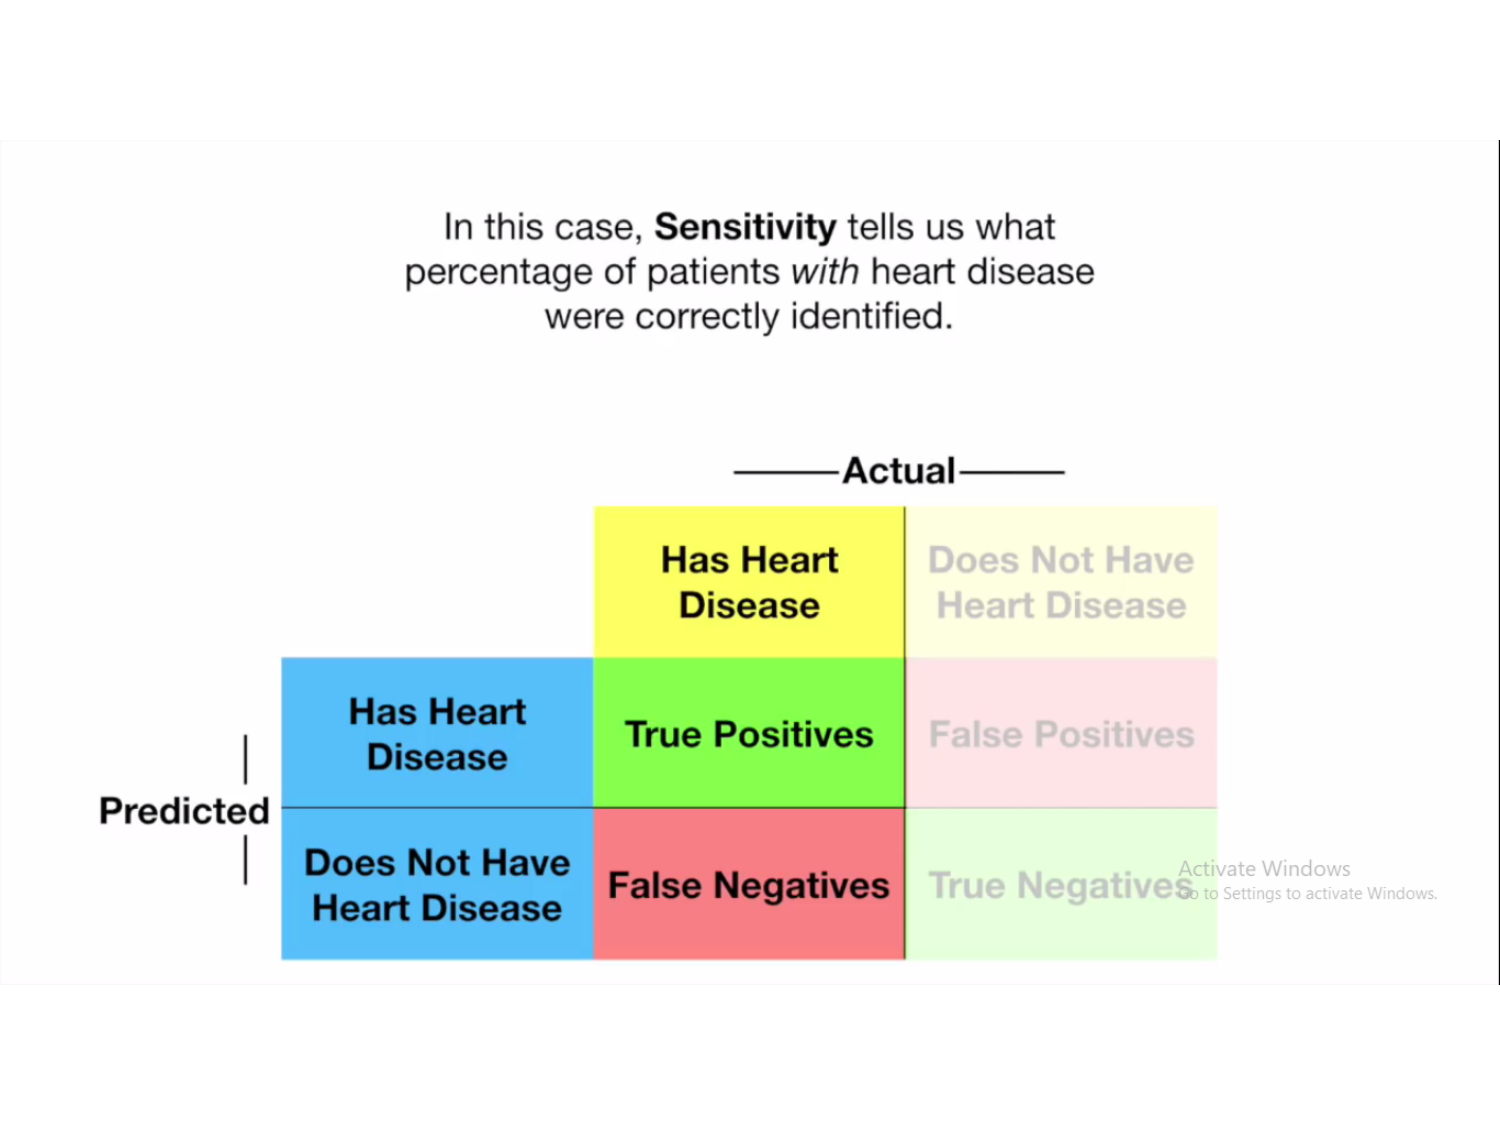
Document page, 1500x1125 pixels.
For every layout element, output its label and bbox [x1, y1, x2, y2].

picture [0, 140, 1500, 985]
